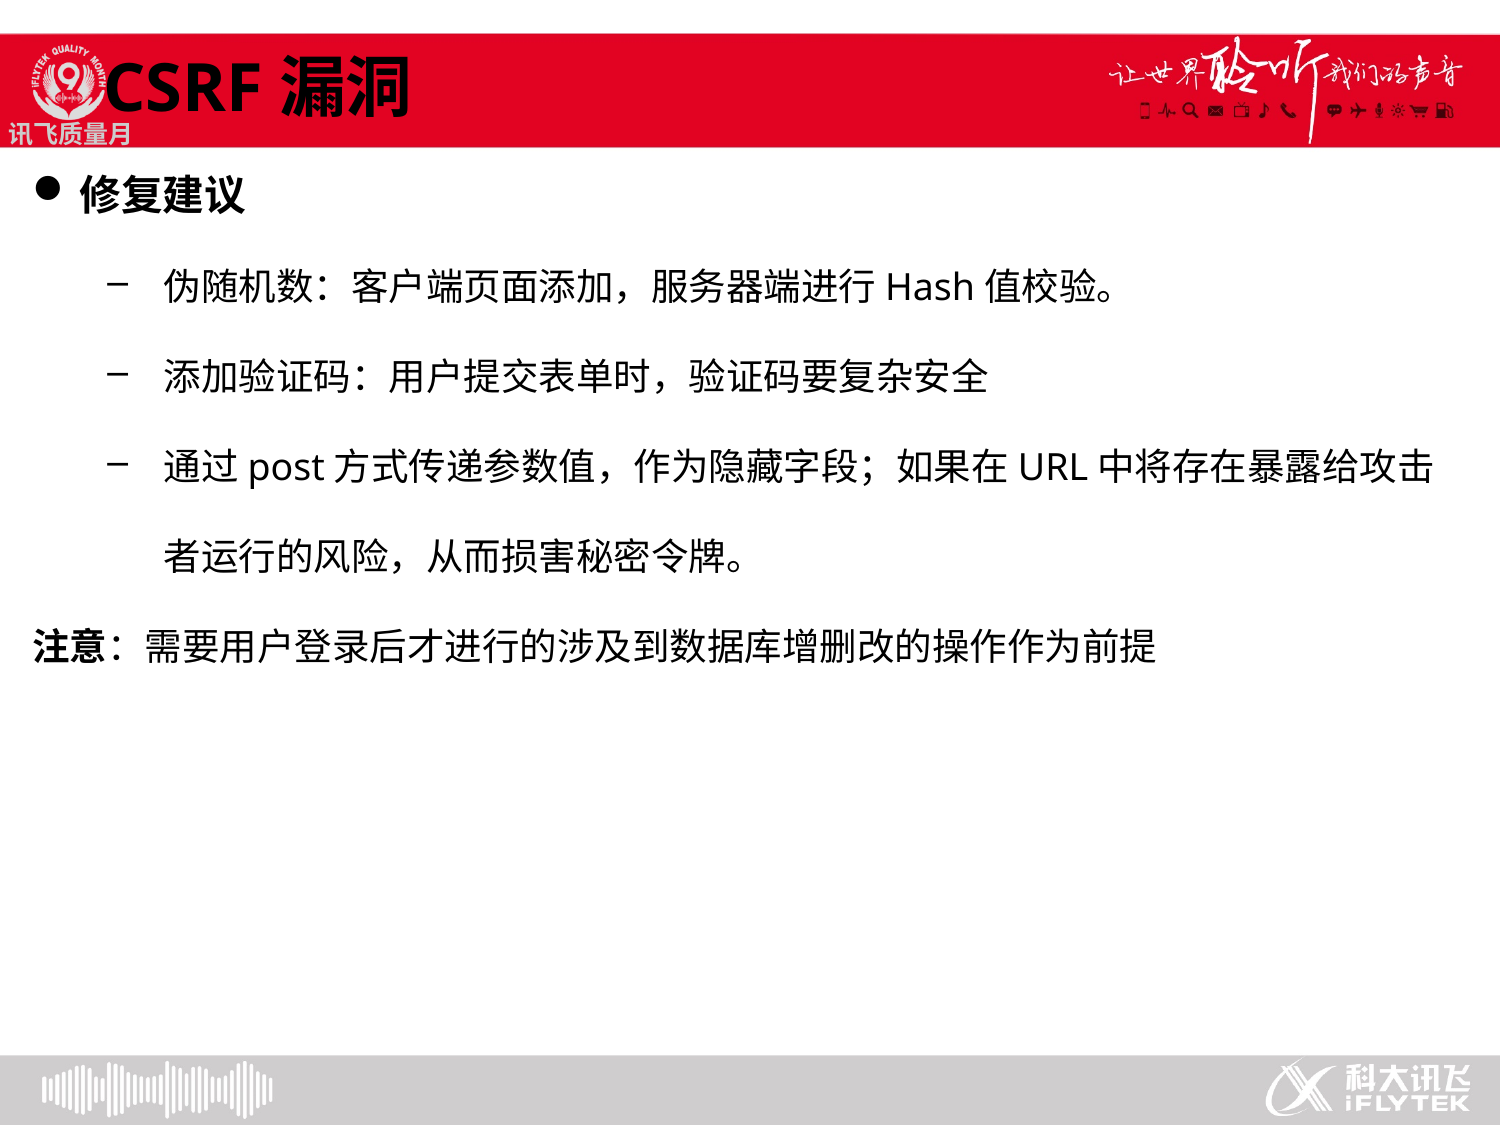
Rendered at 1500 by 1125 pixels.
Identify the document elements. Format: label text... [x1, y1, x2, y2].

picture [0, 0, 1500, 1125]
text_box 修复建议 伪随机数：客户端页面添加，服务器端进行Hash值校验。 添加验证码：用户提交表单时，验证码要复杂安全 通过post方式传递参数值，作为隐藏字段；如果在URL中将存在暴露给攻击者运行的风险，从而损害秘密令牌。 注意：需要用户登录后才进行的涉及到数据库增删改的操作作为前提 [17, 160, 1459, 676]
text_box CSRF漏洞 [88, 37, 632, 132]
